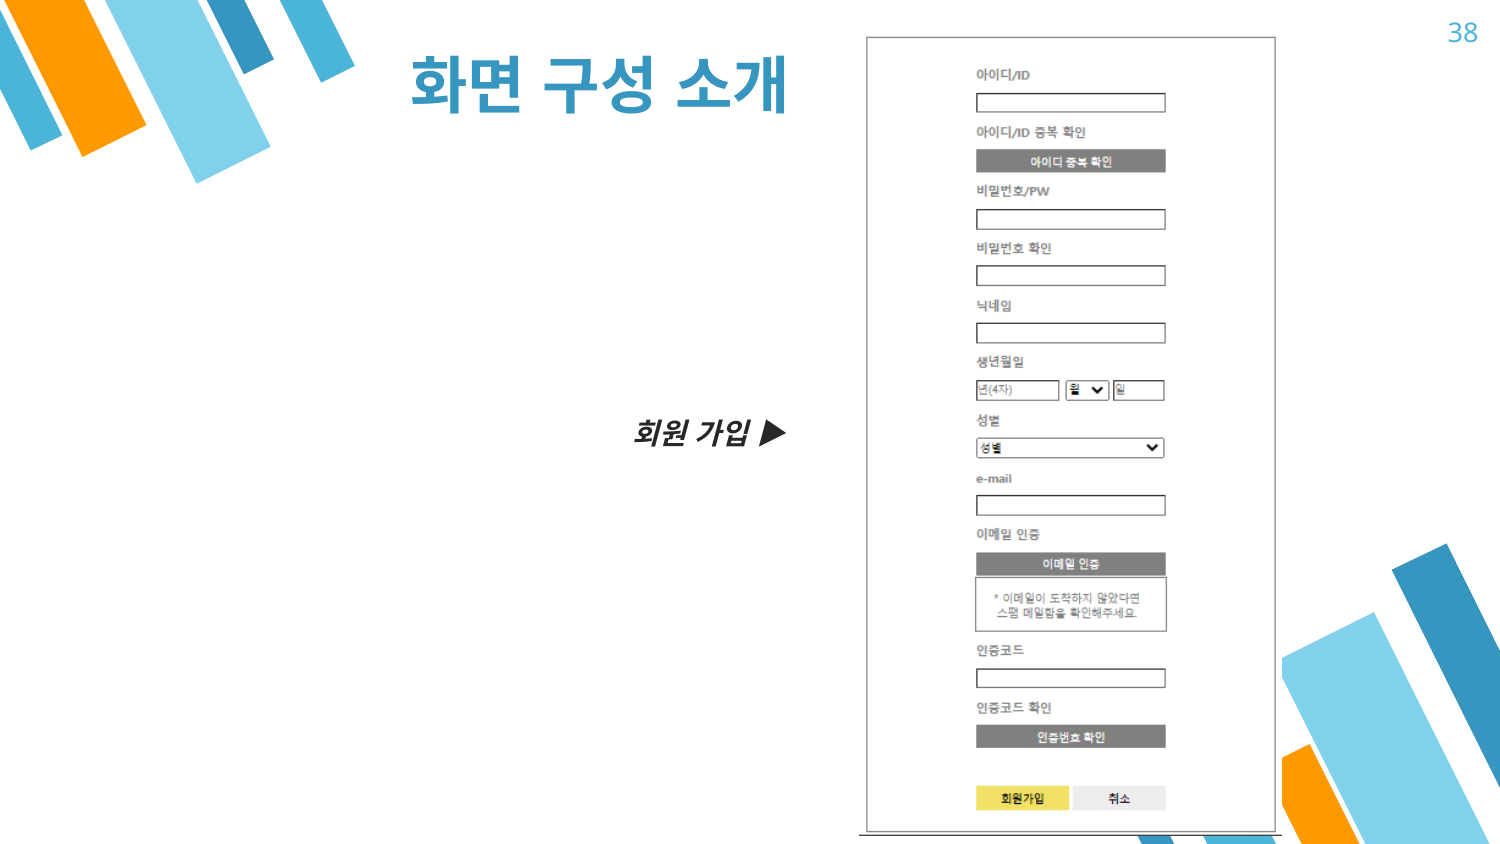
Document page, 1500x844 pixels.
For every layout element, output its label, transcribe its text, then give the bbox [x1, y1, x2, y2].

text_box 회원 가입 ▶ [617, 408, 802, 459]
title 화면 구성 소개 [395, 24, 1341, 136]
picture [858, 32, 1282, 836]
slide_number 38 [1403, 0, 1494, 65]
